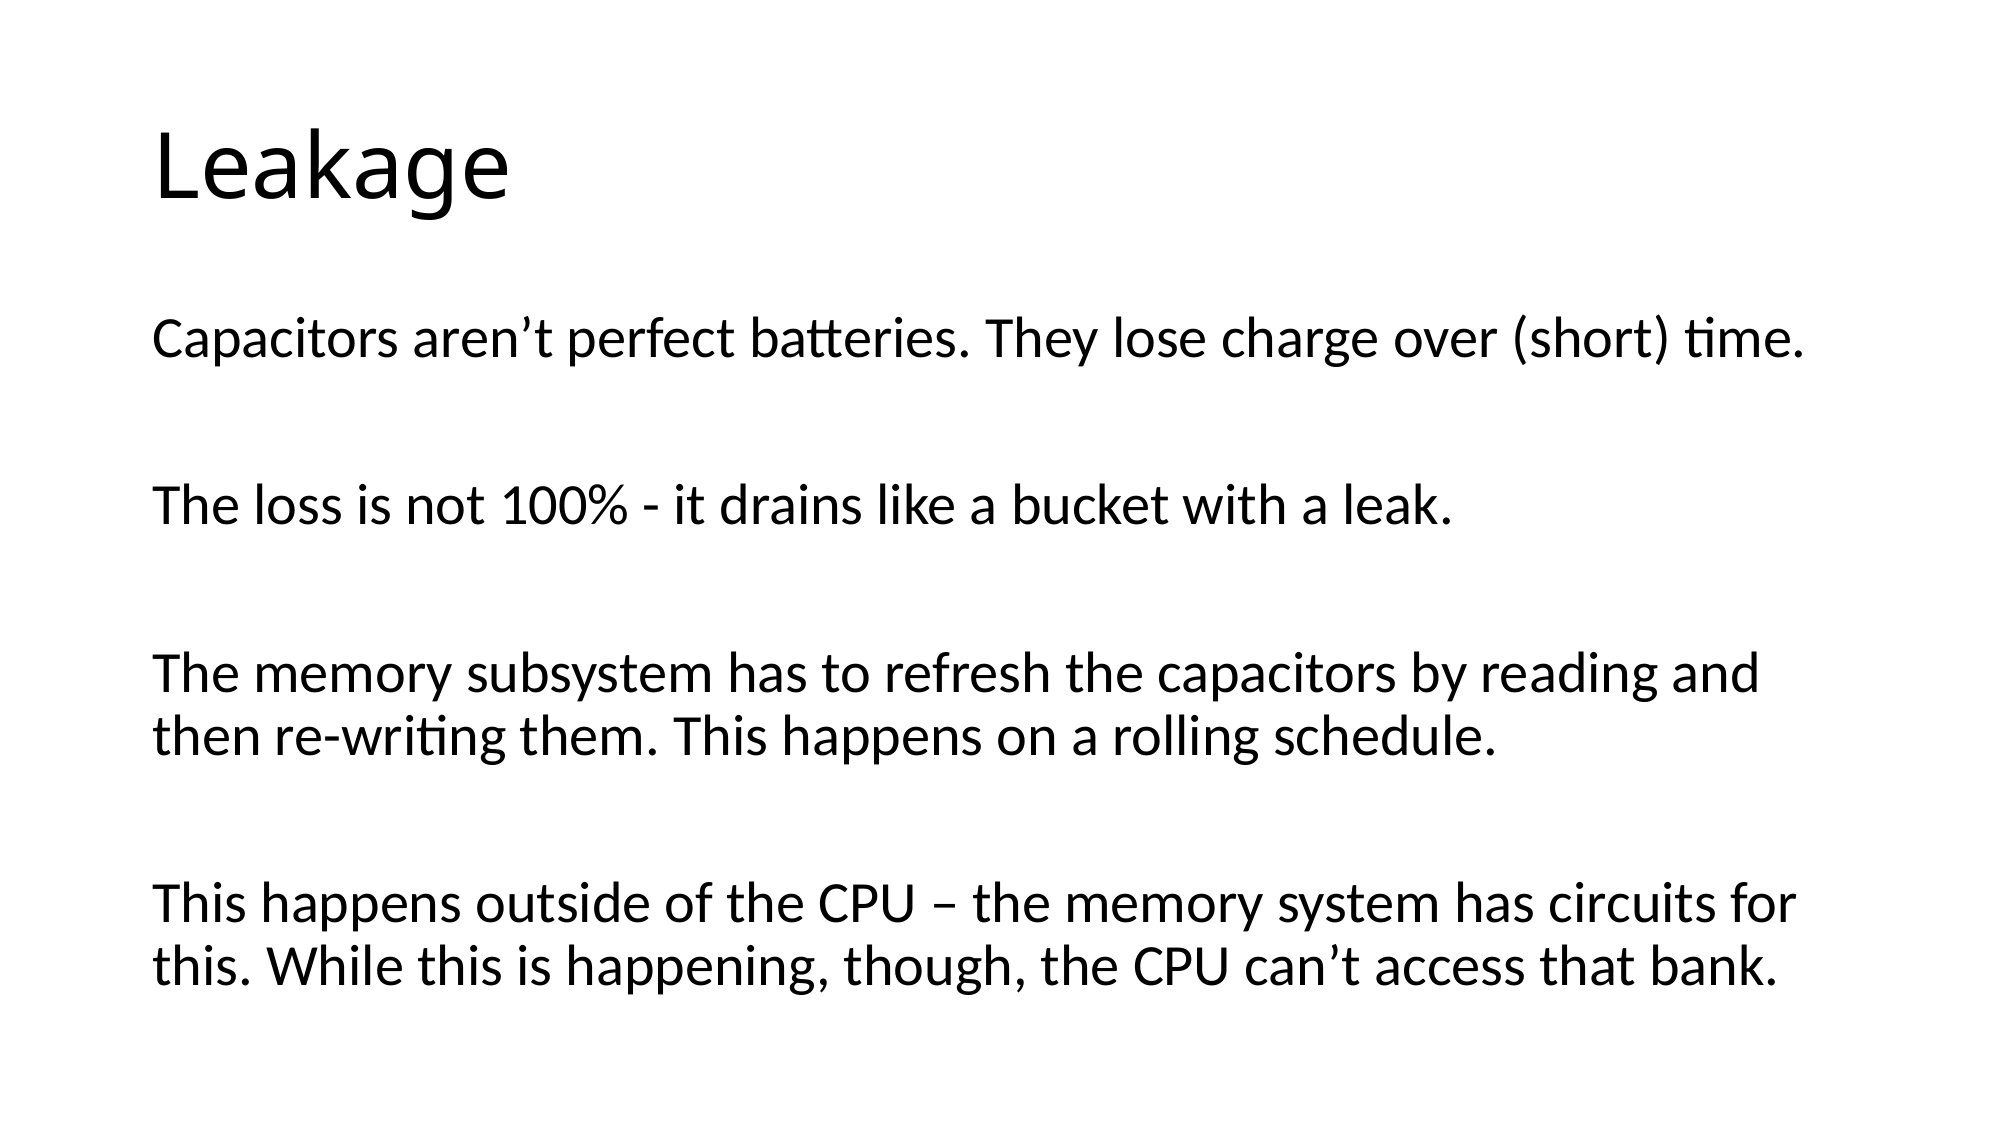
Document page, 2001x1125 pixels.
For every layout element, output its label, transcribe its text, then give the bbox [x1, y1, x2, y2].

title Leakage [137, 59, 1863, 278]
list Capacitors aren’t perfect batteries. They lose charge over (short) time. The loss is not 100% - it drains like a bucket with a leak. The memory subsystem has to refresh the capacitors by reading and then re-writing them. This happens on a rolling schedule. This happens outside of the CPU – the memory system has circuits for this. While this is happening, though, the CPU can’t access that bank. [137, 299, 1863, 1014]
